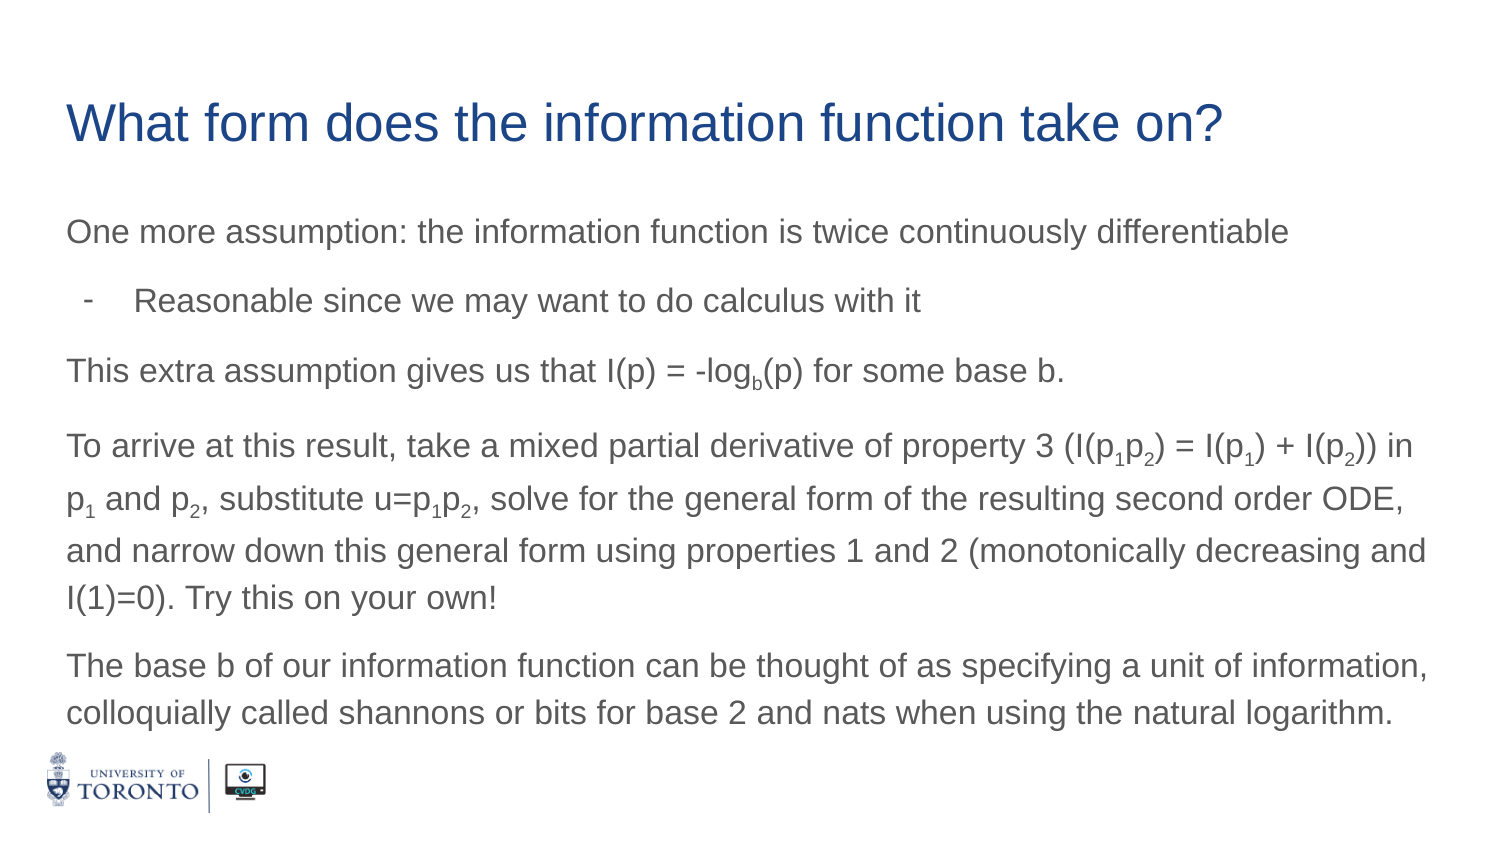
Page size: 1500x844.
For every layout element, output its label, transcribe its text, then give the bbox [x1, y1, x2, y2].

picture [34, 737, 289, 824]
list One more assumption: the information function is twice continuously differentiable Reasonable since we may want to do calculus with it This extra assumption gives us that I(p) = -logb(p) for some base b. To arrive at this result, take a mixed partial derivative of property 3 (I(p1p2) = I(p1) + I(p2)) in p1 and p2, substitute u=p1p2, solve for the general form of the resulting second order ODE, and narrow down this general form using properties 1 and 2 (monotonically decreasing and I(1)=0). Try this on your own! The base b of our information function can be thought of as specifying a unit of information, colloquially called shannons or bits for base 2 and nats when using the natural logarithm. [51, 189, 1449, 790]
title What form does the information function take on? [51, 72, 1449, 167]
